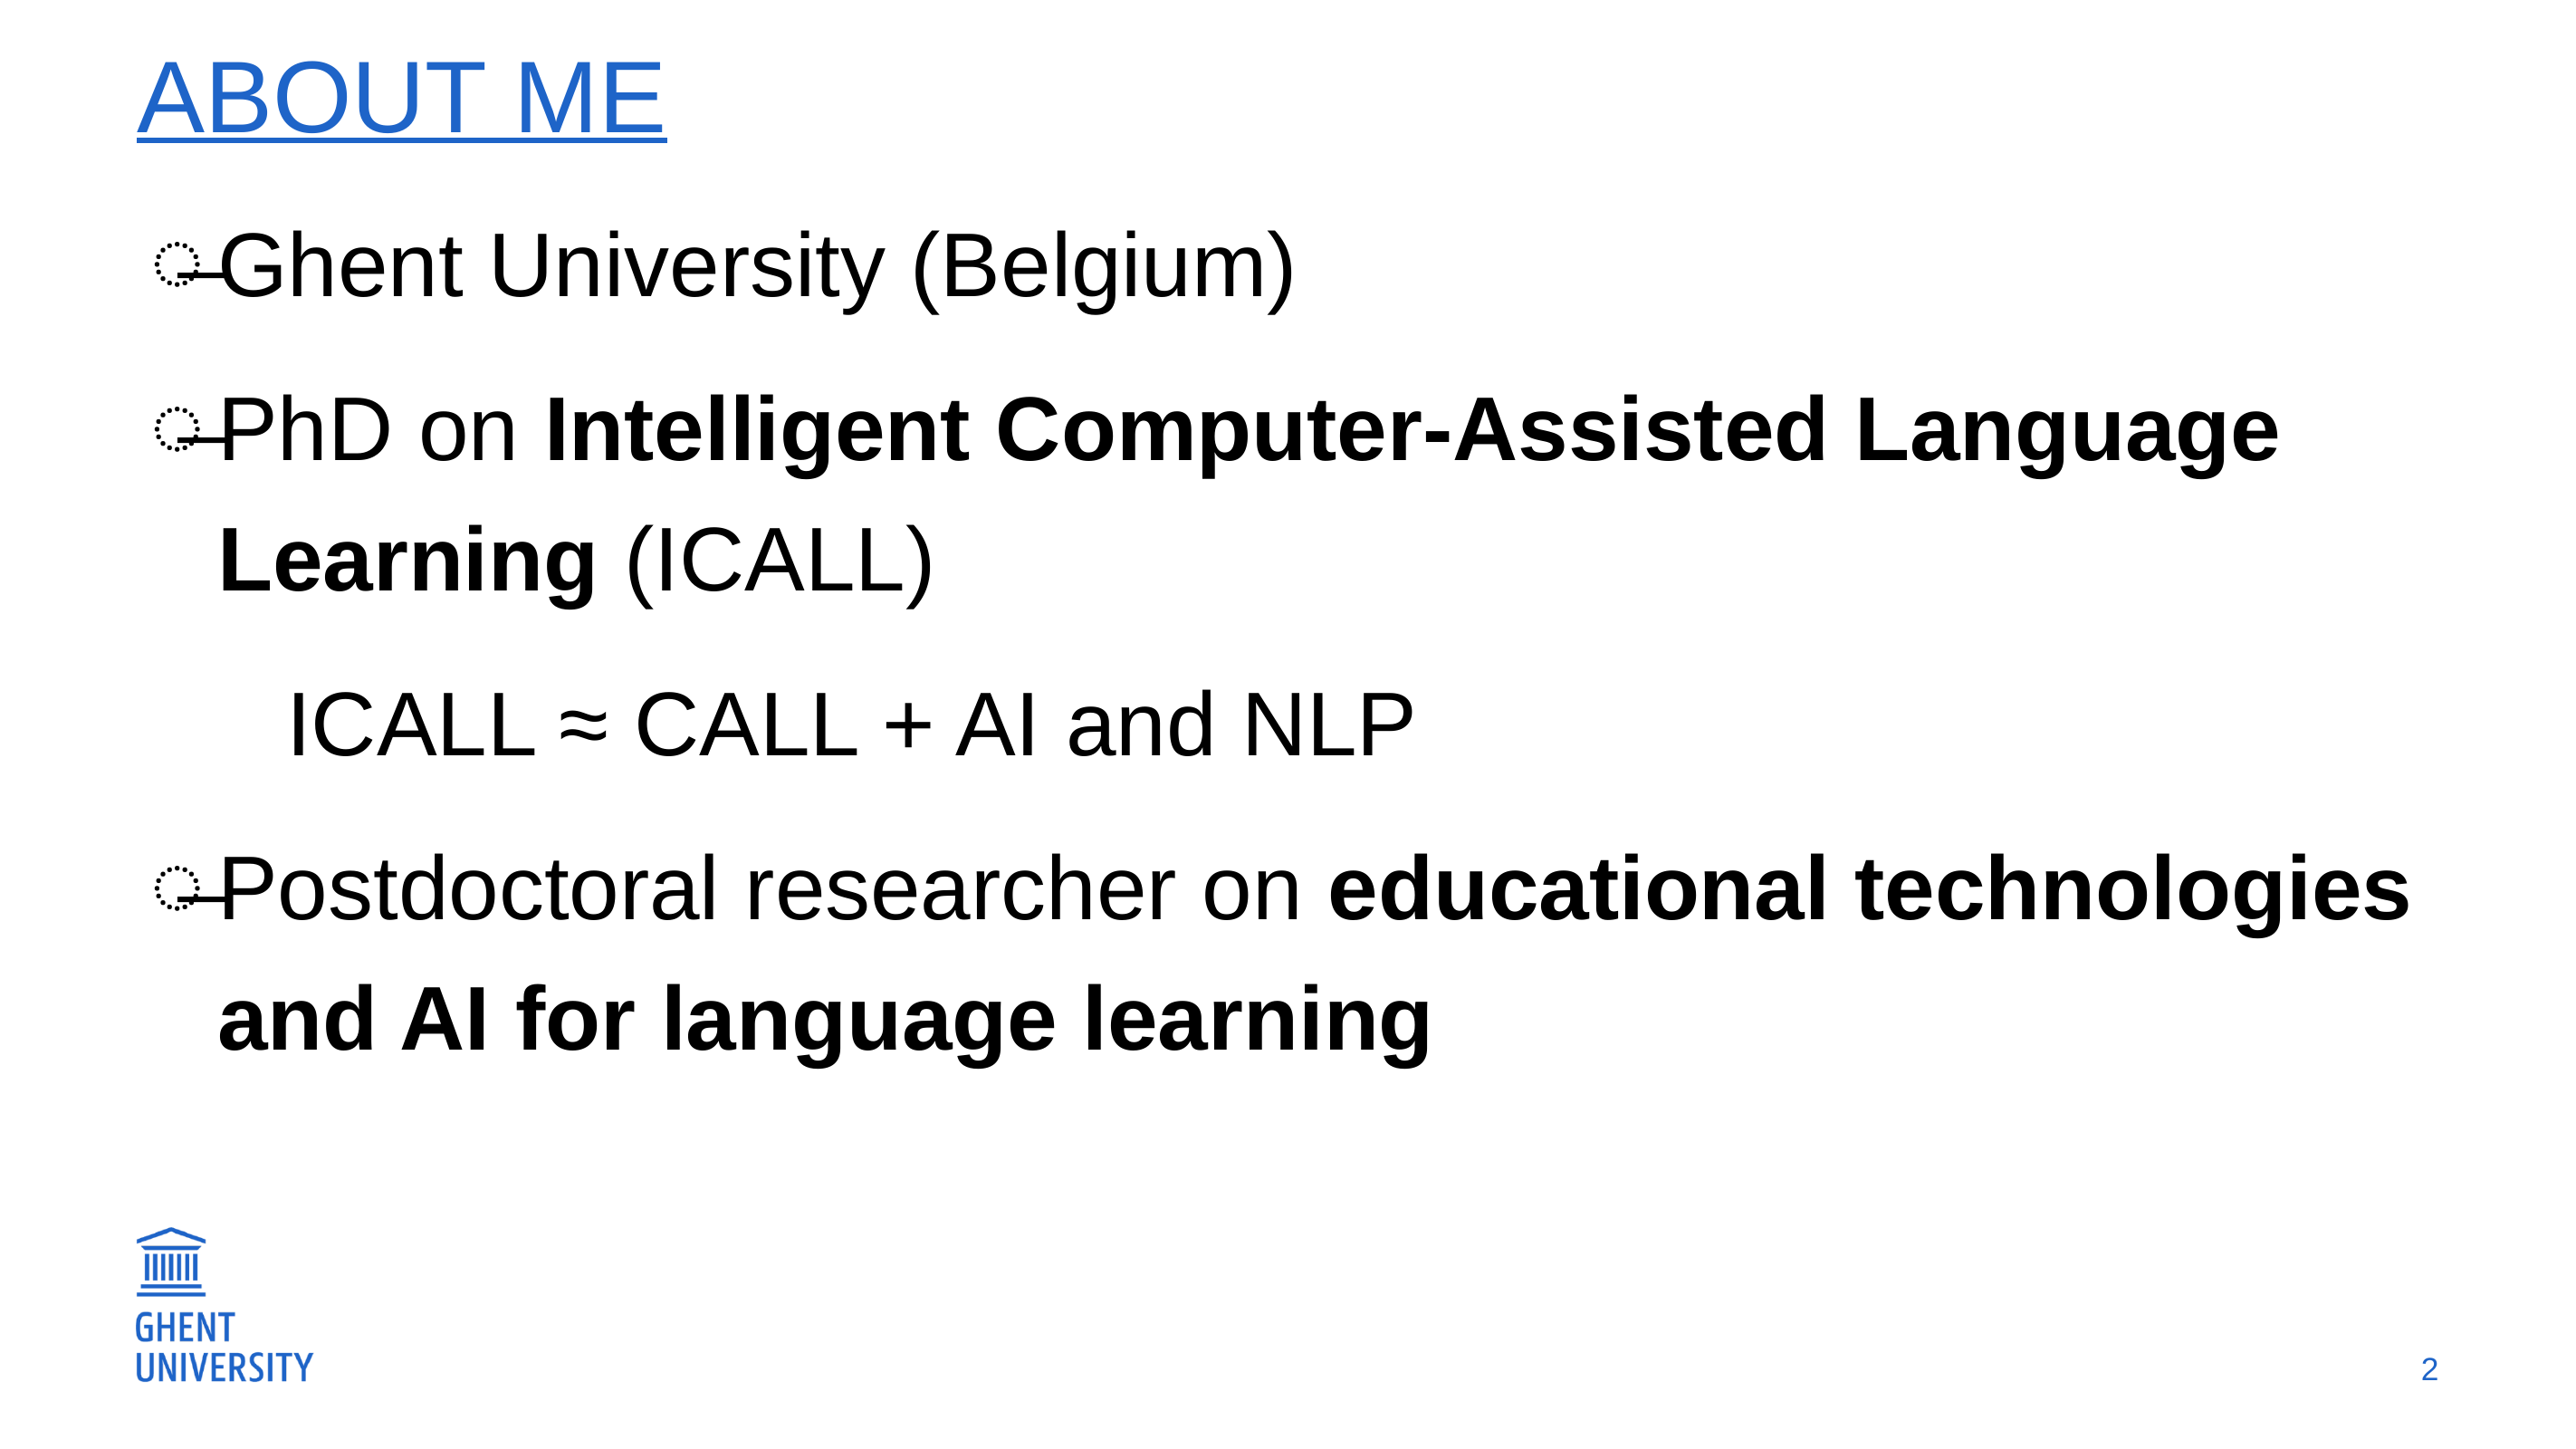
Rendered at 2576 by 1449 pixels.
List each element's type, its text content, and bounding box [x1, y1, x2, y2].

title About me [123, 37, 2456, 166]
picture [68, 1175, 411, 1449]
slide_number 2 [2315, 1329, 2453, 1407]
list Ghent University (Belgium) PhD on Intelligent Computer-Assisted Language Learning (ICALL) ICALL ≈ CALL + AI and NLP Postdoctoral researcher on educational technologies and AI for language learning [124, 177, 2456, 1173]
